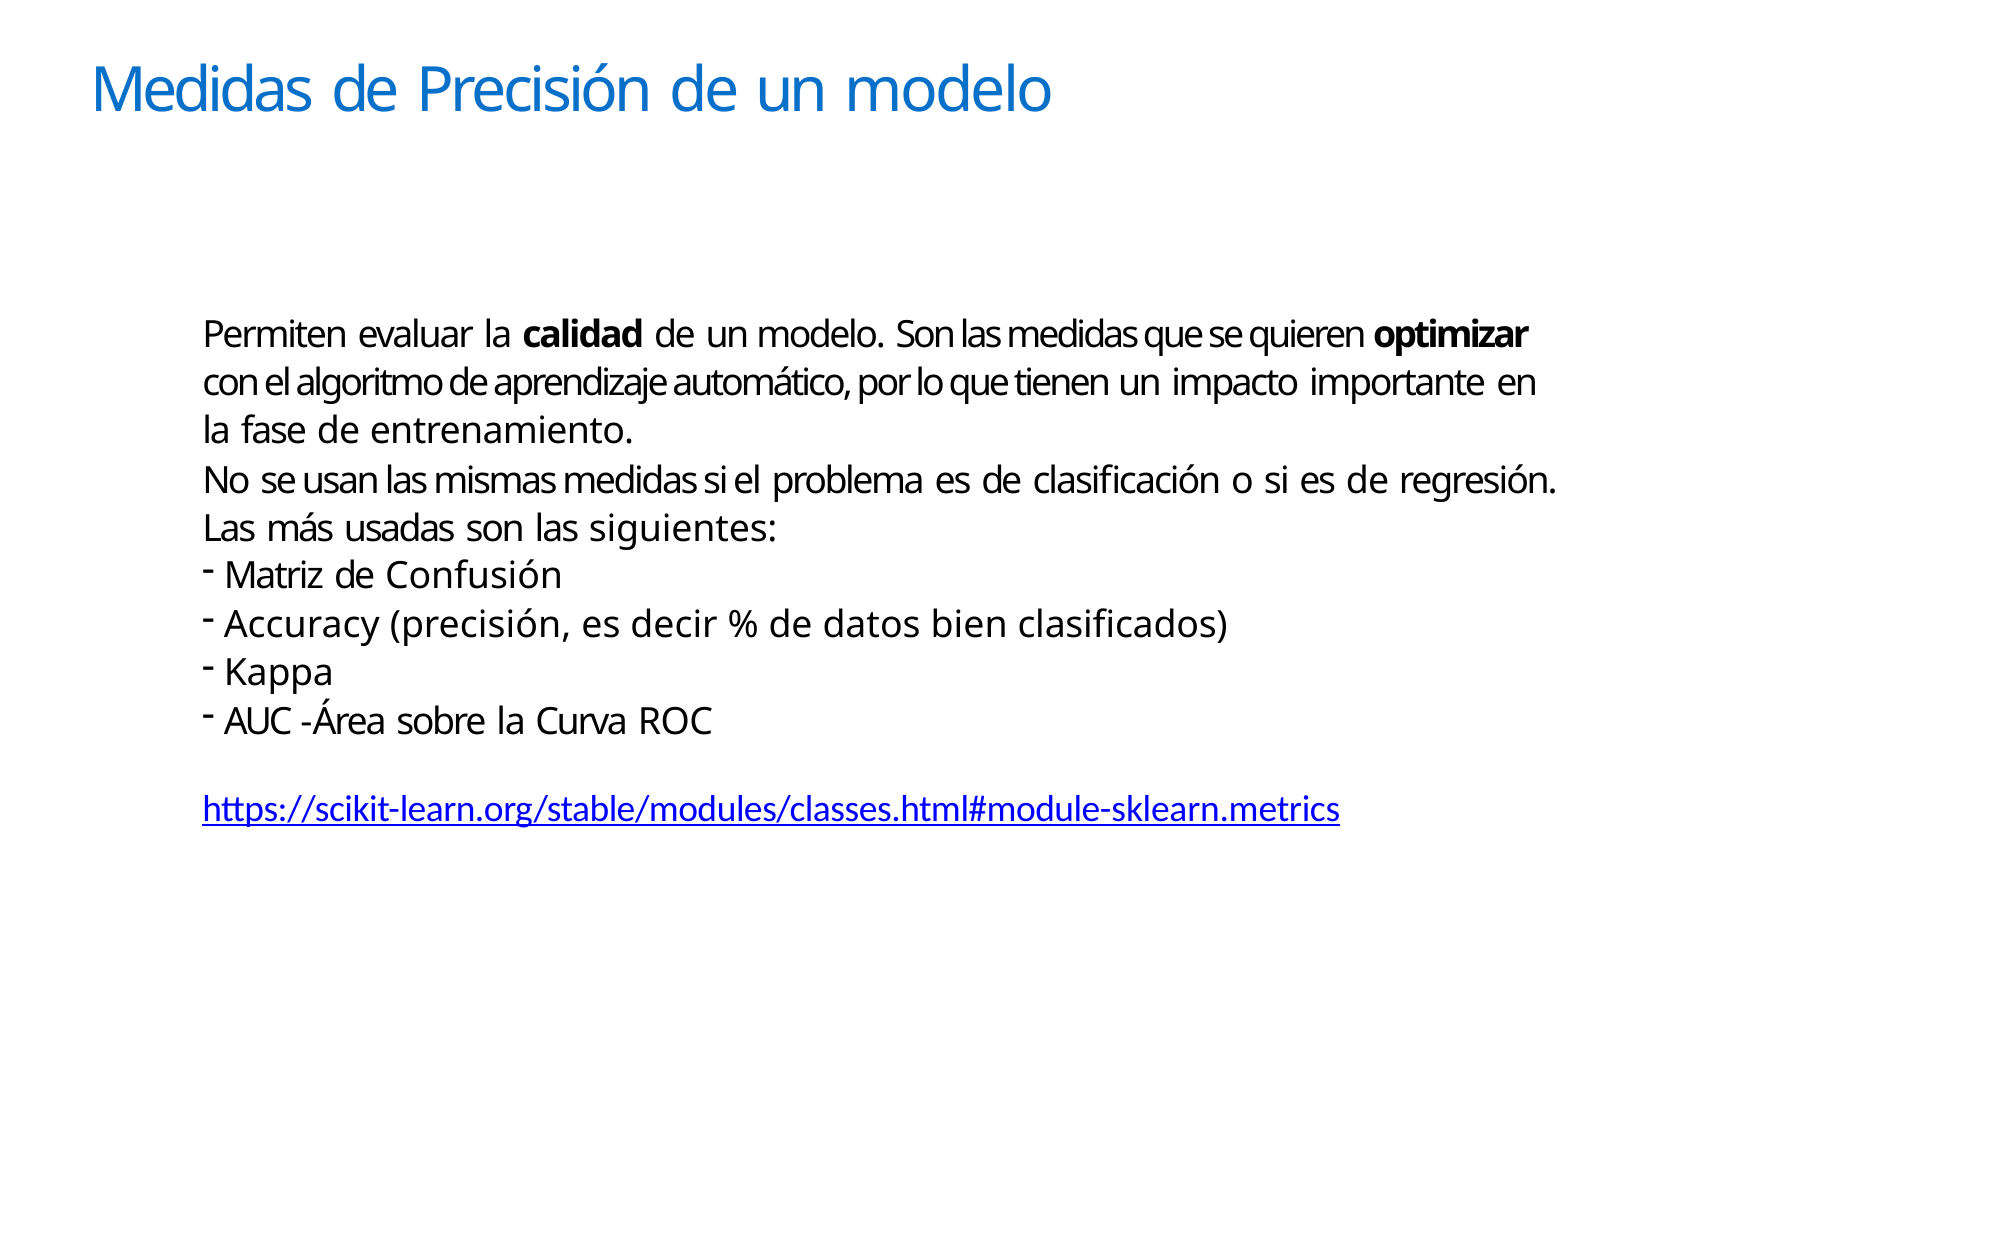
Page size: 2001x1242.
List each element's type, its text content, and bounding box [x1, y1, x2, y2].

text_box Permiten evaluar la calidad de un modelo. Son las medidas que se quieren optimizar con el algoritmo de aprendizaje automático, por lo que tienen un impacto importante en la fase de entrenamiento. No se usan las mismas medidas si el problema es de clasificación o si es de regresión. Las más usadas son las siguientes: Matriz de Confusión Accuracy (precisión, es decir % de datos bien clasificados) Kappa AUC -Área sobre la Curva ROC https://scikit-learn.org/stable/modules/classes.html#module-sklearn.metrics [199, 304, 1562, 829]
title Medidas de Precisión de un modelo [87, 46, 1078, 257]
